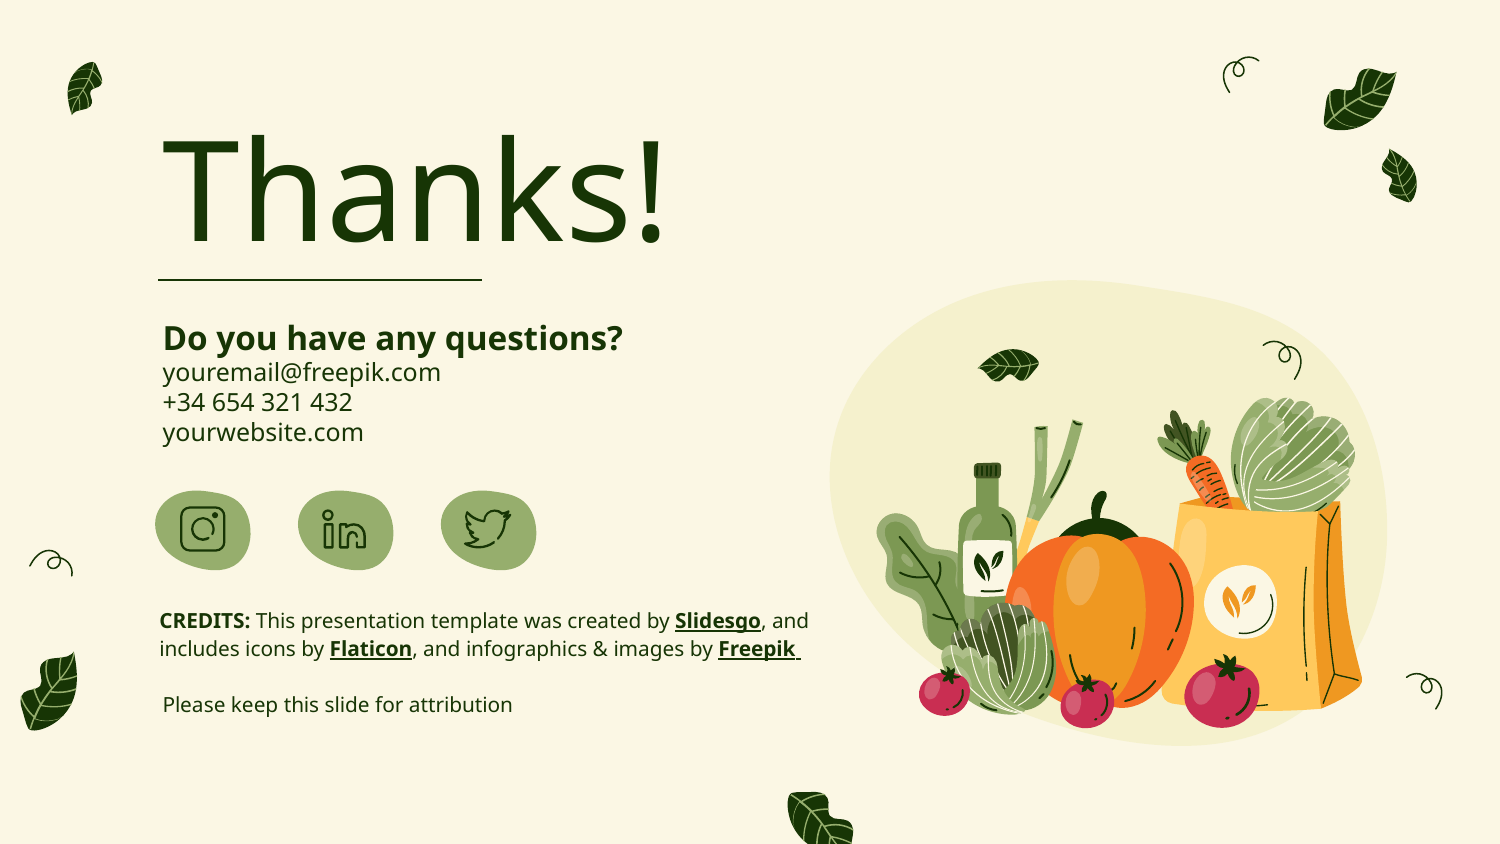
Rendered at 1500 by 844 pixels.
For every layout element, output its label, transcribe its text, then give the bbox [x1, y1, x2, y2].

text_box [295, 490, 394, 571]
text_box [152, 490, 252, 571]
subtitle Do you have any questions? youremail@freepik.com +34 654 321 432 yourwebsite.com [147, 302, 809, 476]
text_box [814, 279, 1443, 784]
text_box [778, 797, 866, 844]
title Thanks! [147, 87, 878, 261]
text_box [438, 490, 537, 571]
text_box Please keep this slide for attribution [147, 676, 809, 720]
